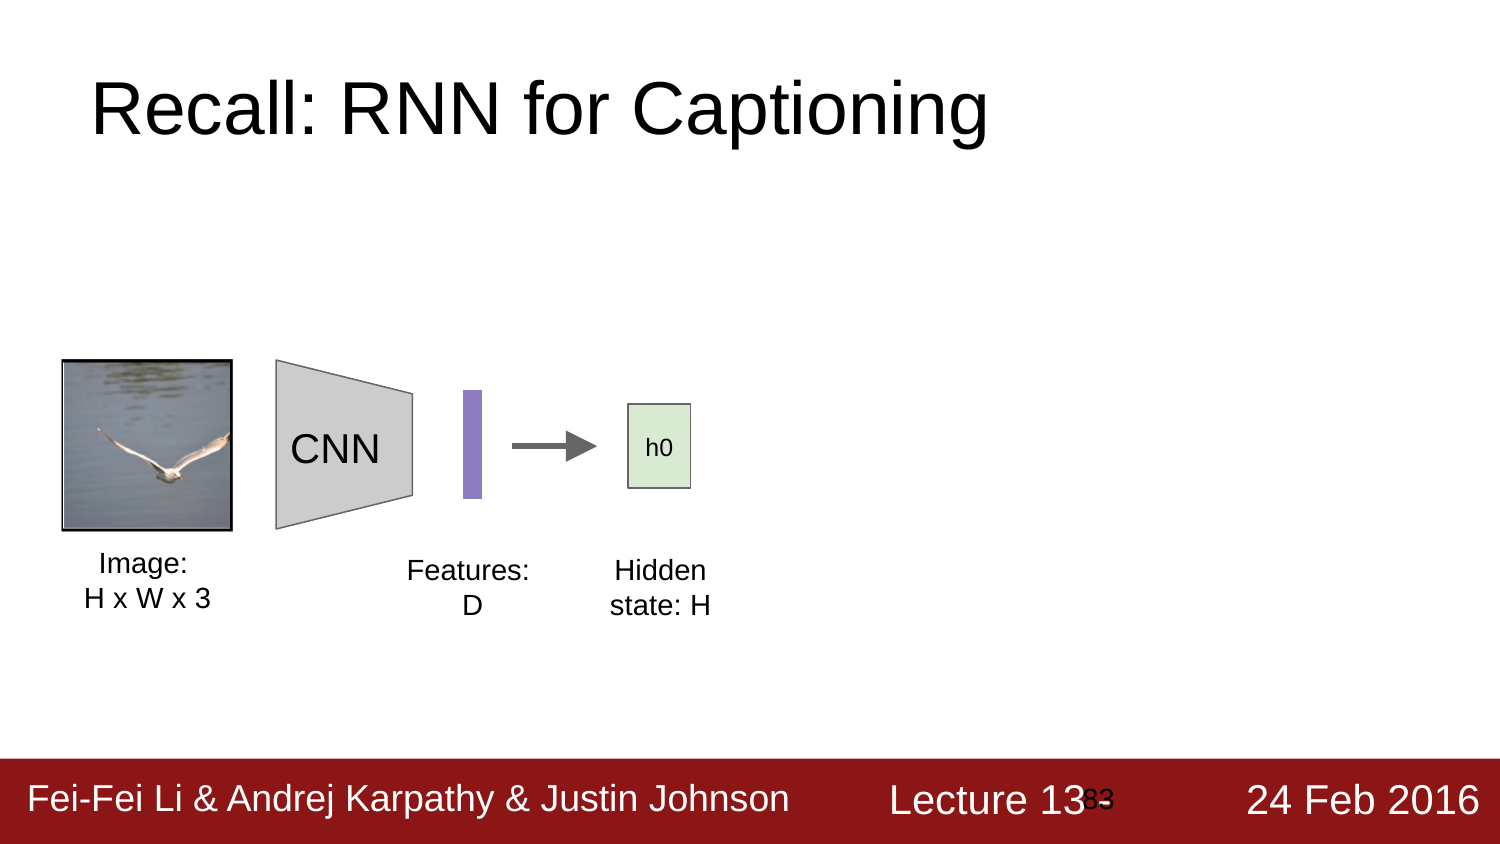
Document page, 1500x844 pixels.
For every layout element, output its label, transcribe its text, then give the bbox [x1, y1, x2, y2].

text_box Image: H x W x 3 [66, 546, 229, 632]
picture [56, 352, 239, 537]
text_box Features: D [391, 536, 554, 639]
text_box h0 [627, 404, 691, 489]
text_box CNN [275, 406, 414, 483]
text_box Hidden state: H [559, 536, 762, 639]
title Recall: RNN for Captioning [75, 33, 1425, 175]
slide_number ‹#› [1067, 765, 1206, 830]
text_box [276, 483, 413, 530]
text_box [276, 360, 413, 406]
